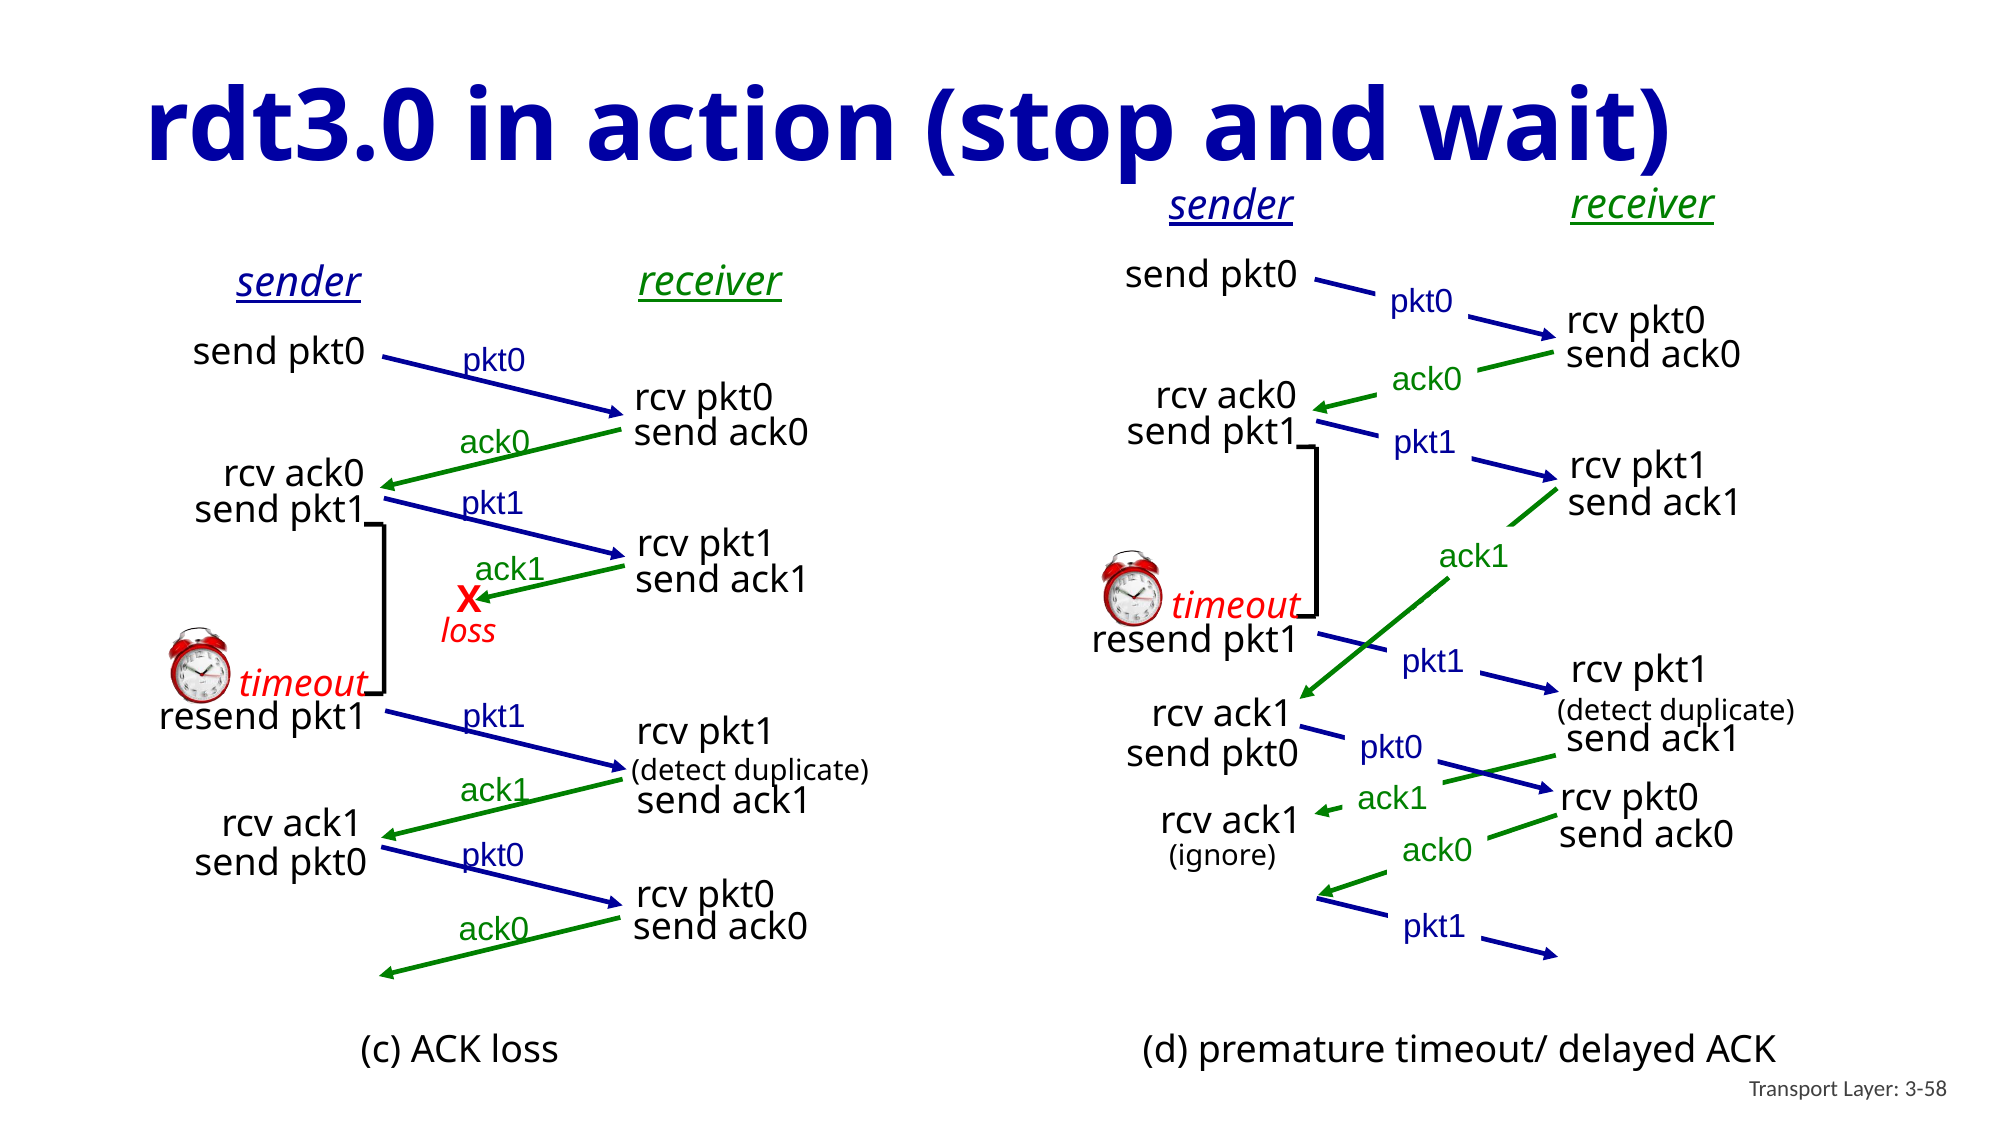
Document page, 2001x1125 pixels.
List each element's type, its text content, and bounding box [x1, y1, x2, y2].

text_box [1147, 788, 1315, 880]
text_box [383, 473, 626, 557]
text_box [385, 686, 627, 770]
text_box (c) ACK loss [345, 1017, 575, 1077]
text_box send pkt0 [177, 319, 381, 380]
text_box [1746, 706, 1752, 825]
text_box rcv pkt0 [623, 862, 791, 894]
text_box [1314, 272, 1557, 338]
text_box send ack0 [621, 894, 824, 955]
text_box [381, 838, 623, 906]
text_box send ack1 [623, 768, 828, 829]
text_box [379, 412, 622, 488]
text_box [425, 539, 625, 658]
text_box sender [1154, 170, 1309, 235]
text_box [1296, 446, 1317, 617]
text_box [1316, 897, 1559, 957]
text_box receiver [1555, 169, 1730, 234]
text_box sender [221, 247, 376, 313]
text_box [1316, 412, 1558, 480]
text_box rcv pkt0 [1551, 288, 1721, 349]
text_box (detect duplicate) [1746, 683, 1810, 734]
text_box rcv ack1 [206, 791, 378, 851]
slide_number Transport Layer: 3-58 [1512, 1056, 1963, 1117]
text_box send ack1 [1552, 470, 1758, 531]
text_box (d) premature timeout/ delayed ACK [1127, 1017, 1792, 1077]
text_box send ack0 [622, 400, 824, 461]
text_box rcv pkt1 [626, 511, 792, 548]
text_box send pkt1 [1111, 399, 1315, 460]
text_box send ack0 [1554, 323, 1757, 383]
text_box rcv pkt1 [1559, 637, 1725, 681]
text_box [381, 760, 623, 838]
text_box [1317, 632, 1559, 681]
text_box rcv pkt1 [627, 699, 791, 760]
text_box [1312, 349, 1554, 411]
text_box send ack1 [625, 548, 826, 608]
text_box send pkt0 [1110, 242, 1313, 302]
text_box send pkt0 [179, 830, 381, 891]
text_box rcv ack0 [1140, 364, 1312, 399]
title rdt3.0 in action (stop and wait) [129, 55, 1951, 202]
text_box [363, 524, 385, 694]
text_box rcv pkt0 [622, 365, 789, 426]
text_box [1116, 681, 1746, 863]
text_box rcv pkt1 [1558, 433, 1724, 470]
text_box receiver [623, 246, 797, 312]
text_box rcv ack0 [208, 441, 379, 477]
text_box (detect duplicate) [627, 743, 884, 794]
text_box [382, 330, 624, 416]
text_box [378, 900, 621, 976]
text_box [1407, 488, 1558, 612]
text_box send pkt1 [179, 477, 383, 537]
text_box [150, 624, 377, 745]
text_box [1317, 814, 1558, 896]
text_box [1082, 547, 1309, 668]
